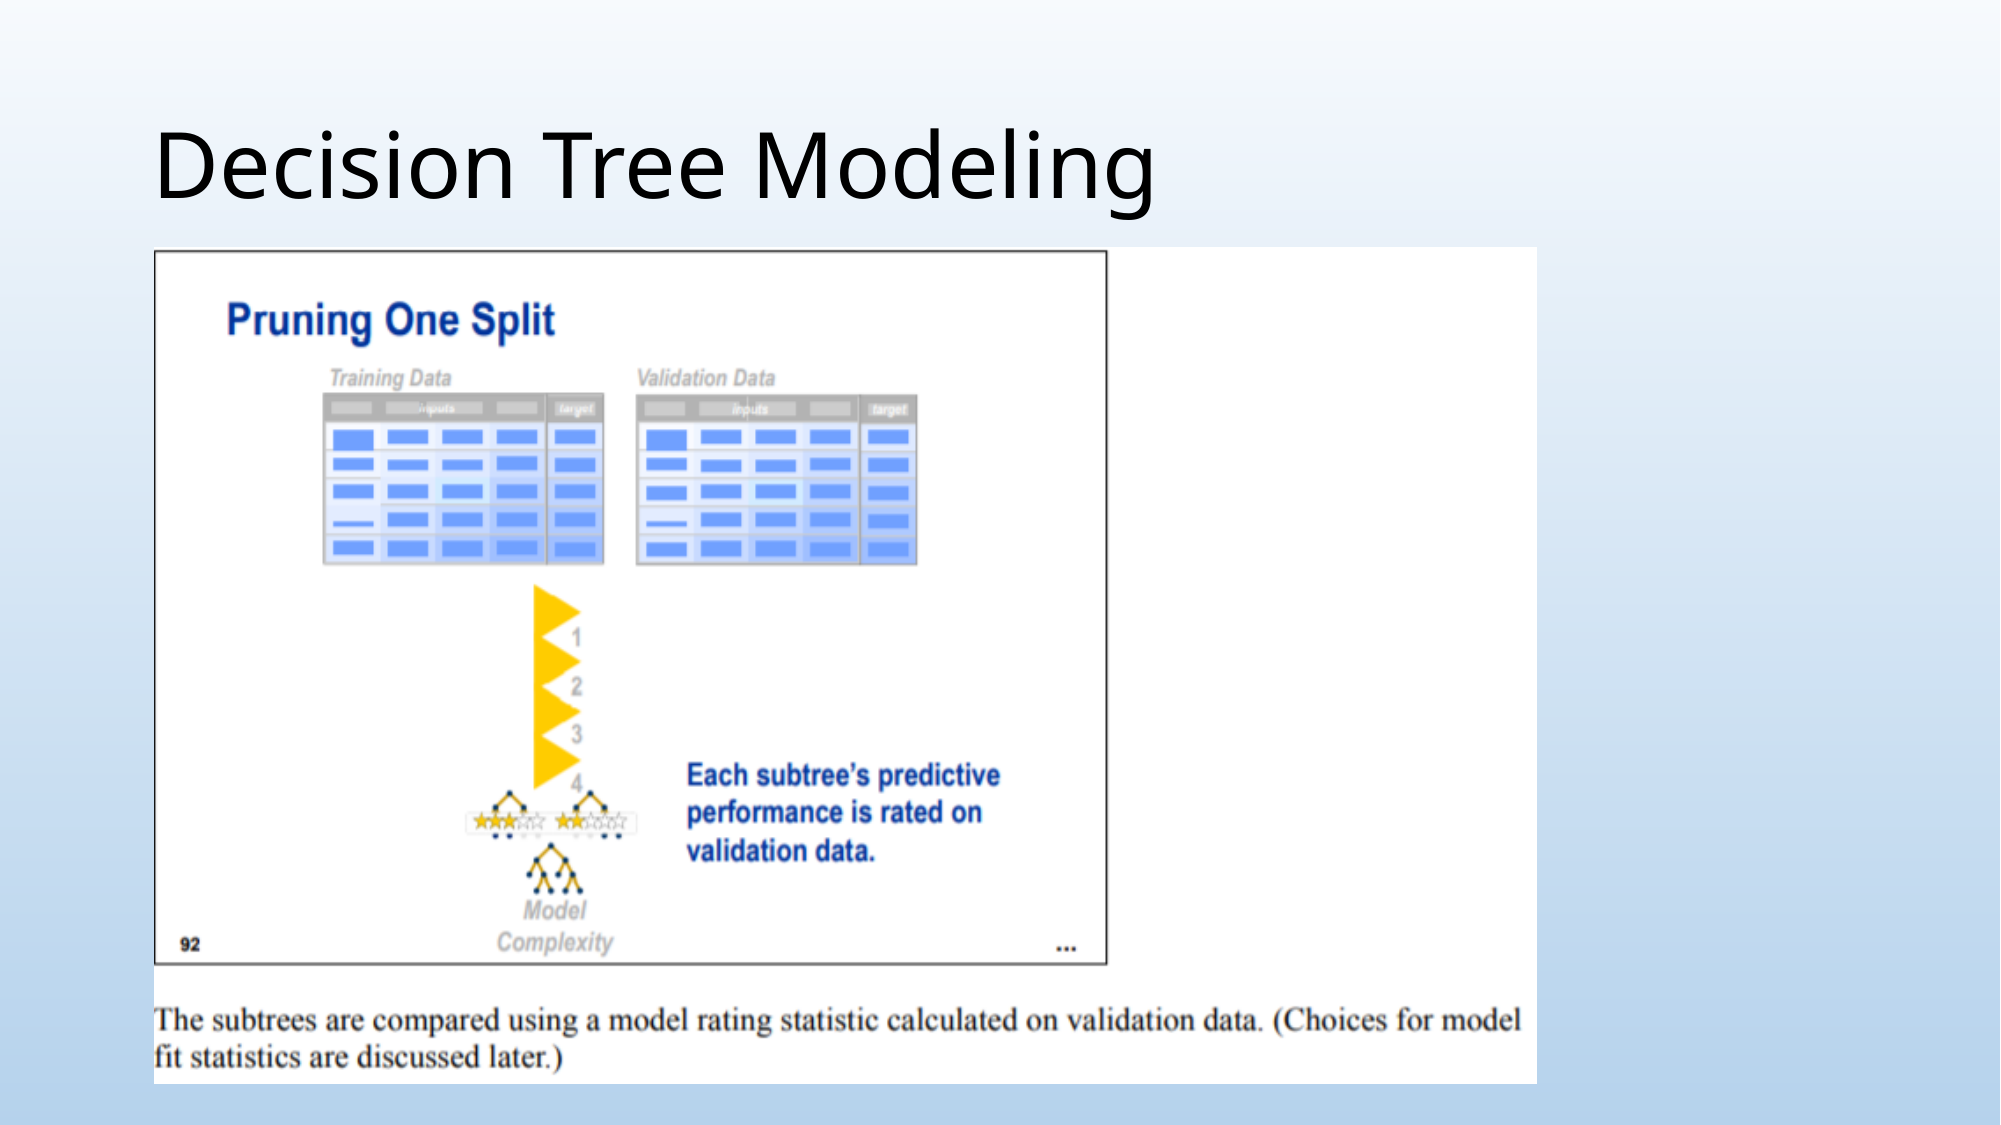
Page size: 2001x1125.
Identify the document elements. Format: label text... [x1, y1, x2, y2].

picture [154, 247, 1537, 1084]
title Decision Tree Modeling [137, 59, 1863, 278]
